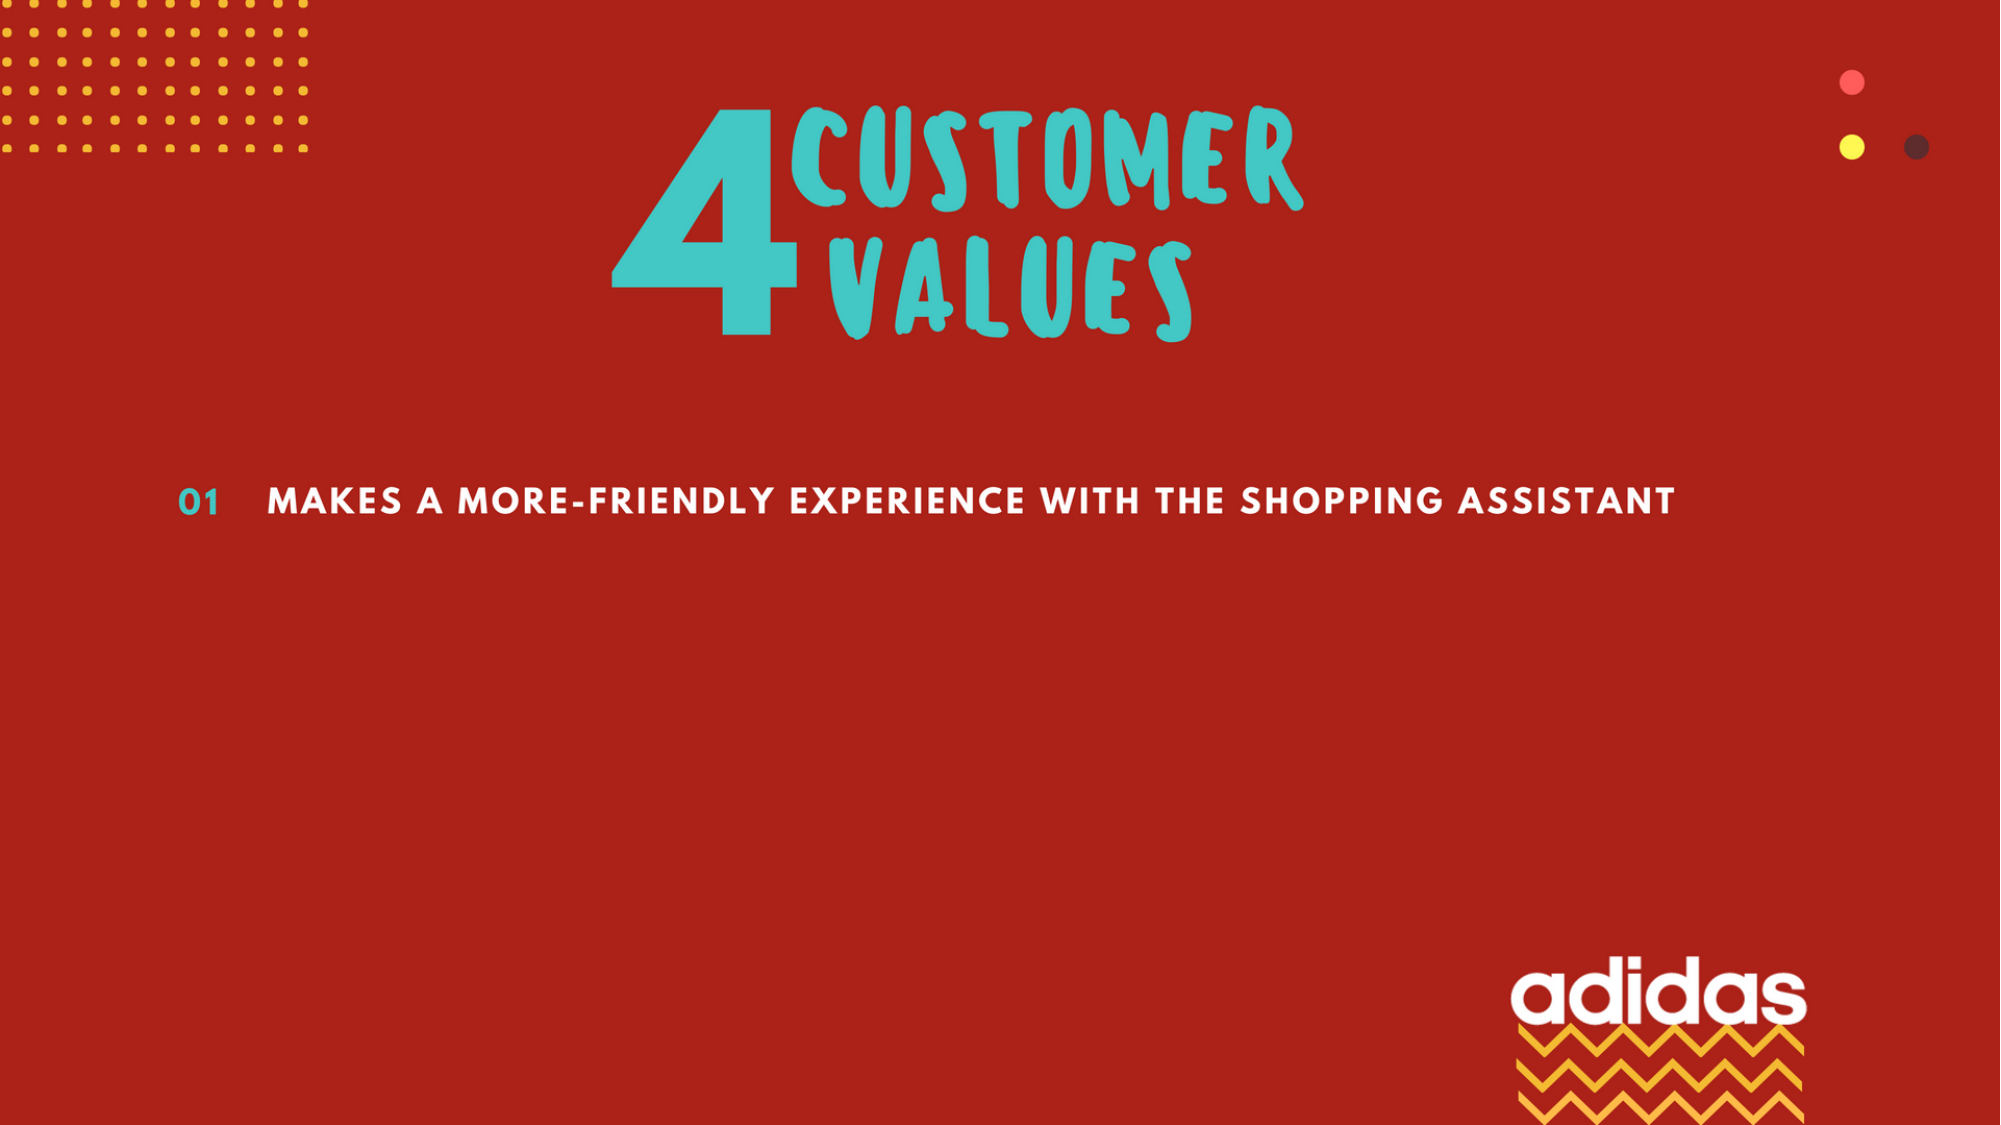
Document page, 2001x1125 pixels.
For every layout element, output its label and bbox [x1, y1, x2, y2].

list [0, 0, 2000, 1125]
